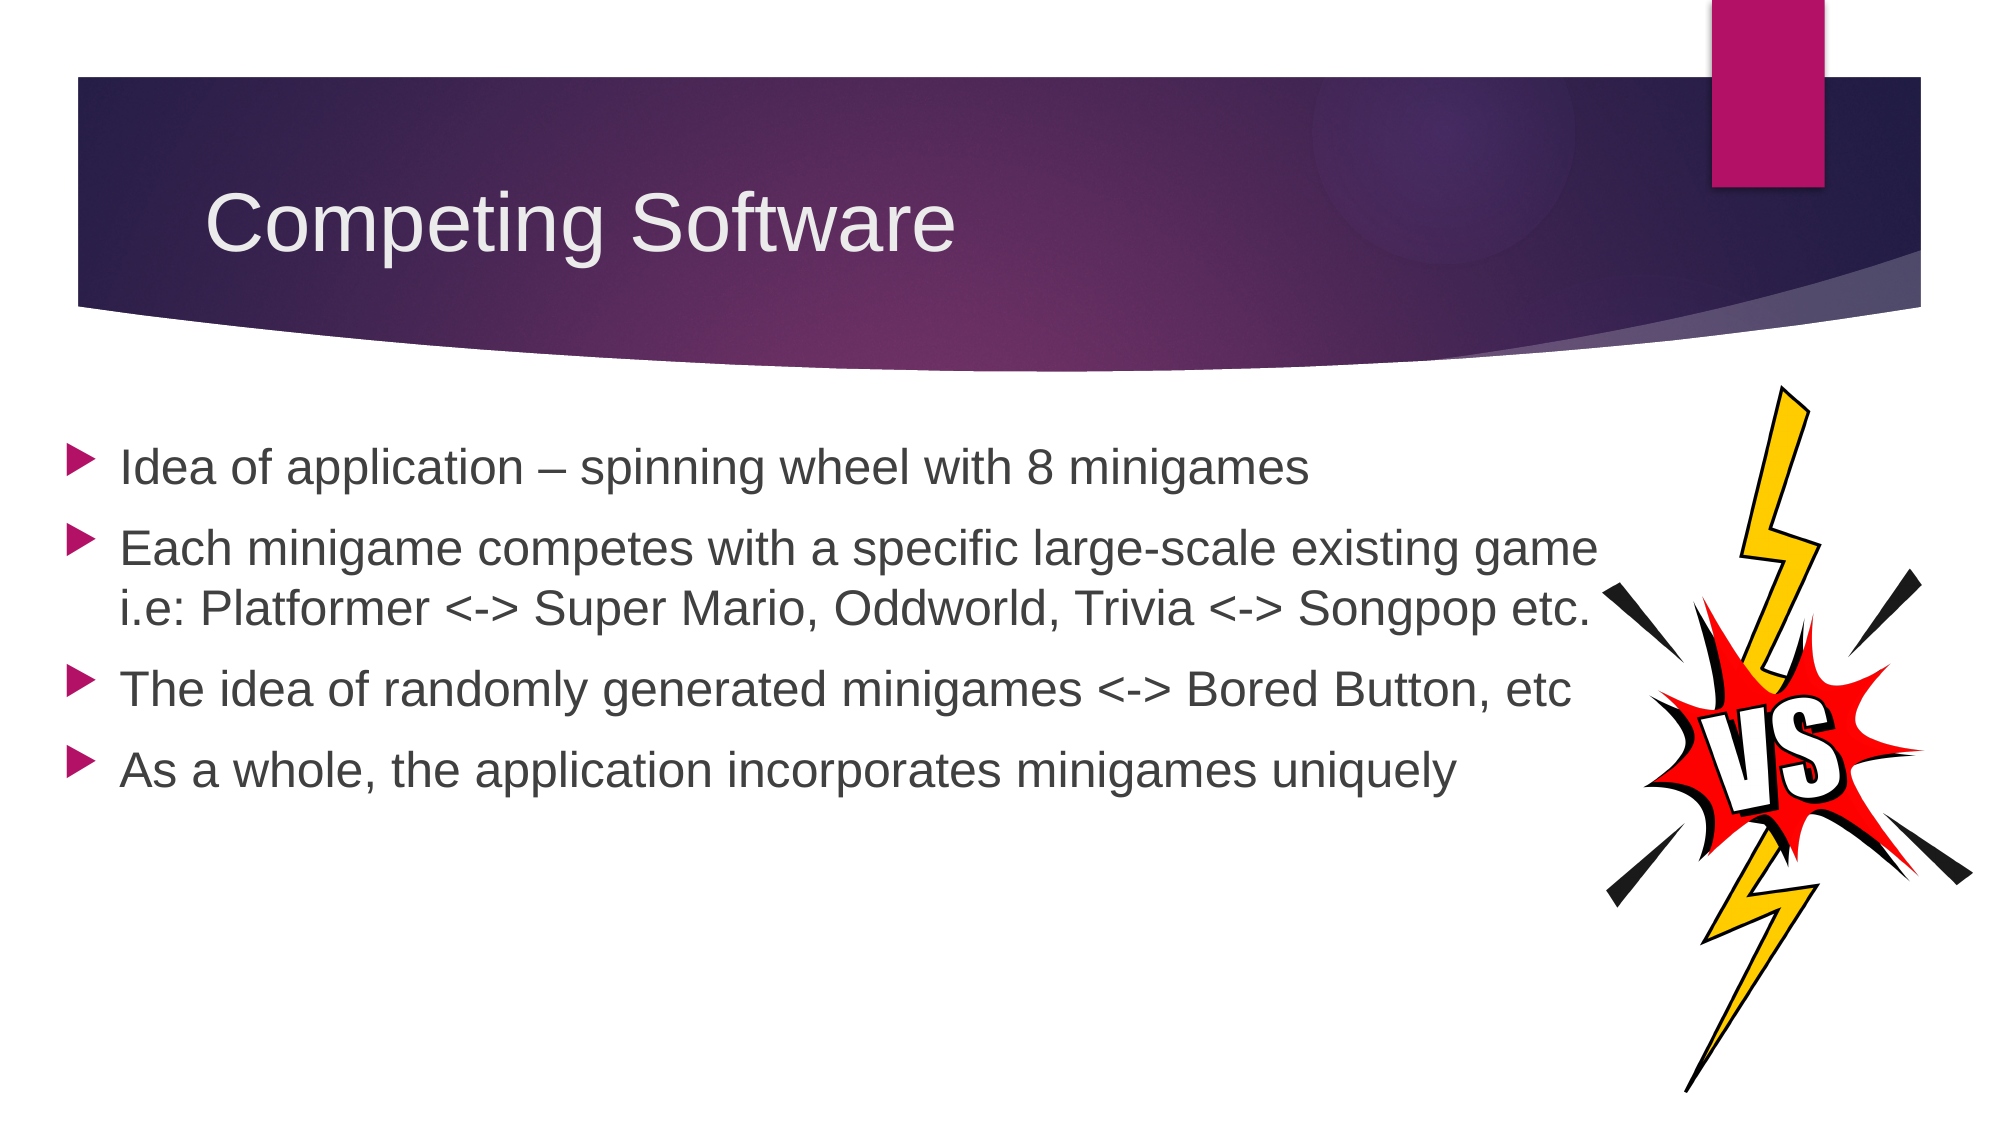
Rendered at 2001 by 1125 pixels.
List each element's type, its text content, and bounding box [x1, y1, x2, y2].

picture [1602, 385, 1973, 1094]
list Idea of application – spinning wheel with 8 minigames Each minigame competes with a specific large-scale existing game i.e: Platformer <-> Super Mario, Oddworld, Trivia <-> Songpop etc. The idea of randomly generated minigames <-> Bored Button, etc As a whole, the application incorporates minigames uniquely [48, 427, 1959, 1107]
title Competing Software [189, 159, 1627, 276]
